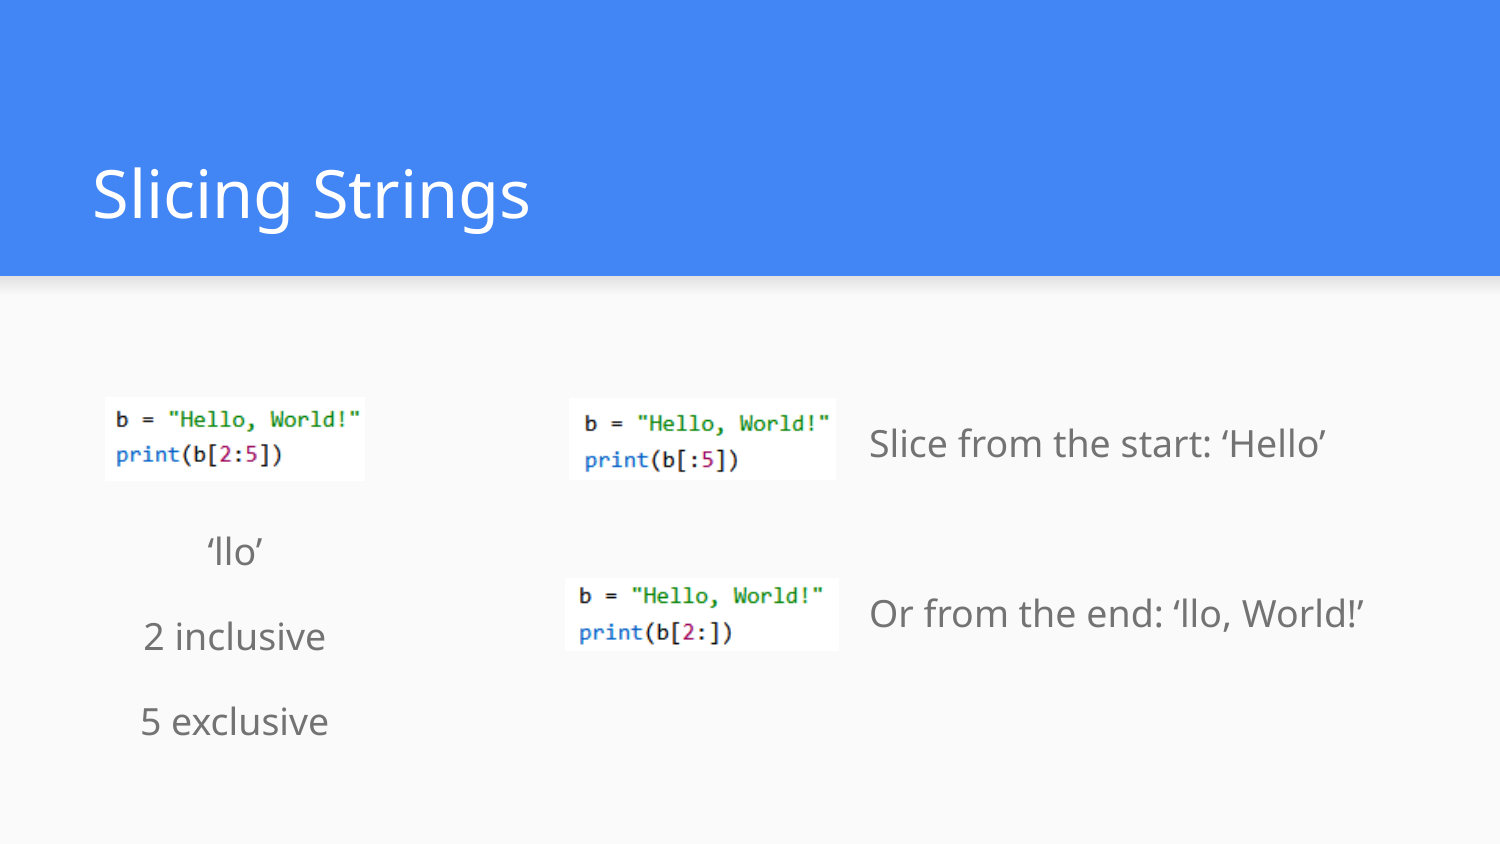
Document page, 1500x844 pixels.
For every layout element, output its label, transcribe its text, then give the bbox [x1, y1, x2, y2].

picture [565, 578, 840, 651]
list Slice from the start: ‘Hello’ Or from the end: ‘llo, World!’ [854, 398, 1447, 594]
picture [569, 398, 836, 480]
list ‘llo’ 2 inclusive 5 exclusive [90, 506, 380, 702]
title Slicing Strings [77, 121, 1427, 248]
picture [104, 397, 365, 481]
